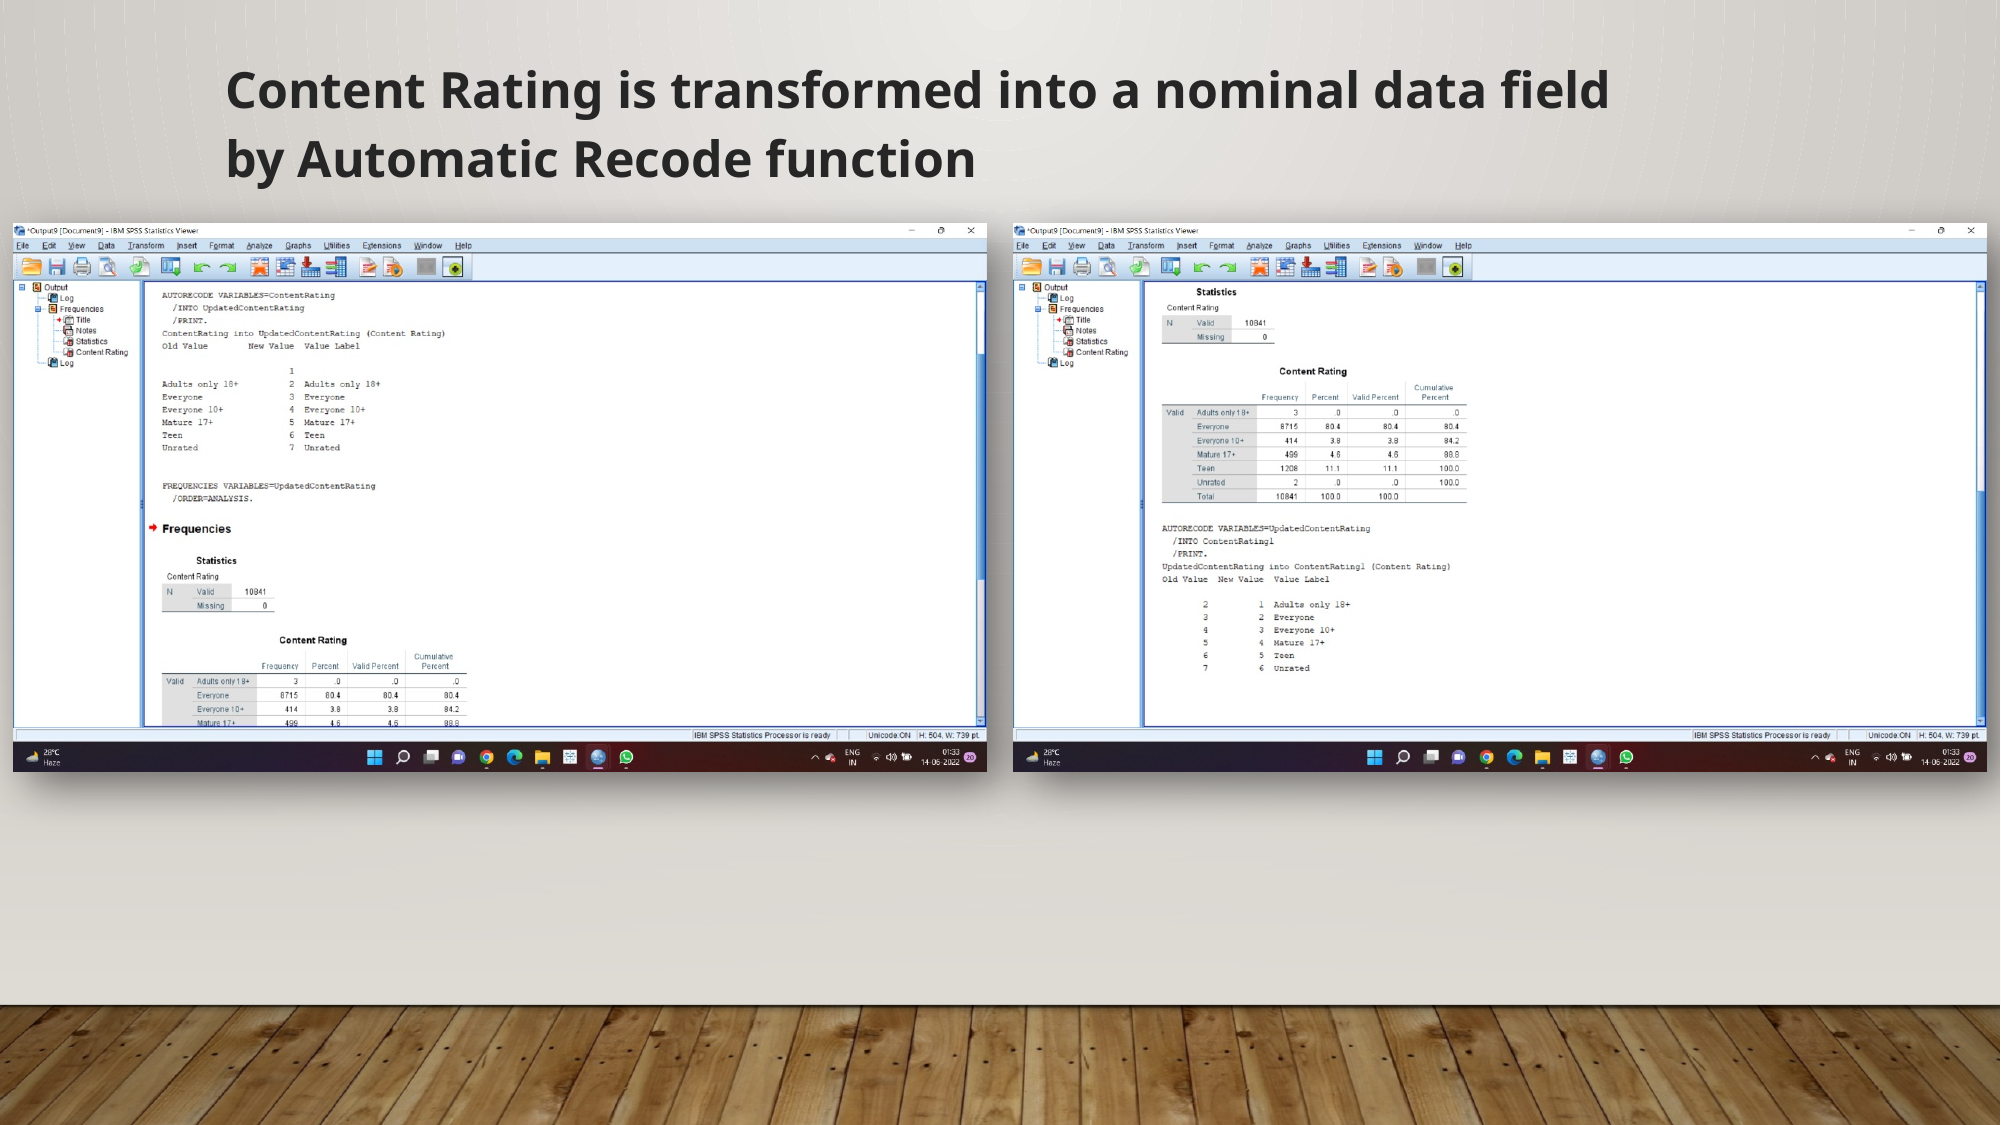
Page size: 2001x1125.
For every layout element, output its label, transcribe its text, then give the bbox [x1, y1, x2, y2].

text_box Content Rating is transformed into a nominal data field by Automatic Recode function [210, 41, 1658, 195]
picture [1012, 223, 1988, 772]
picture [12, 223, 988, 772]
picture [0, 1005, 2000, 1125]
